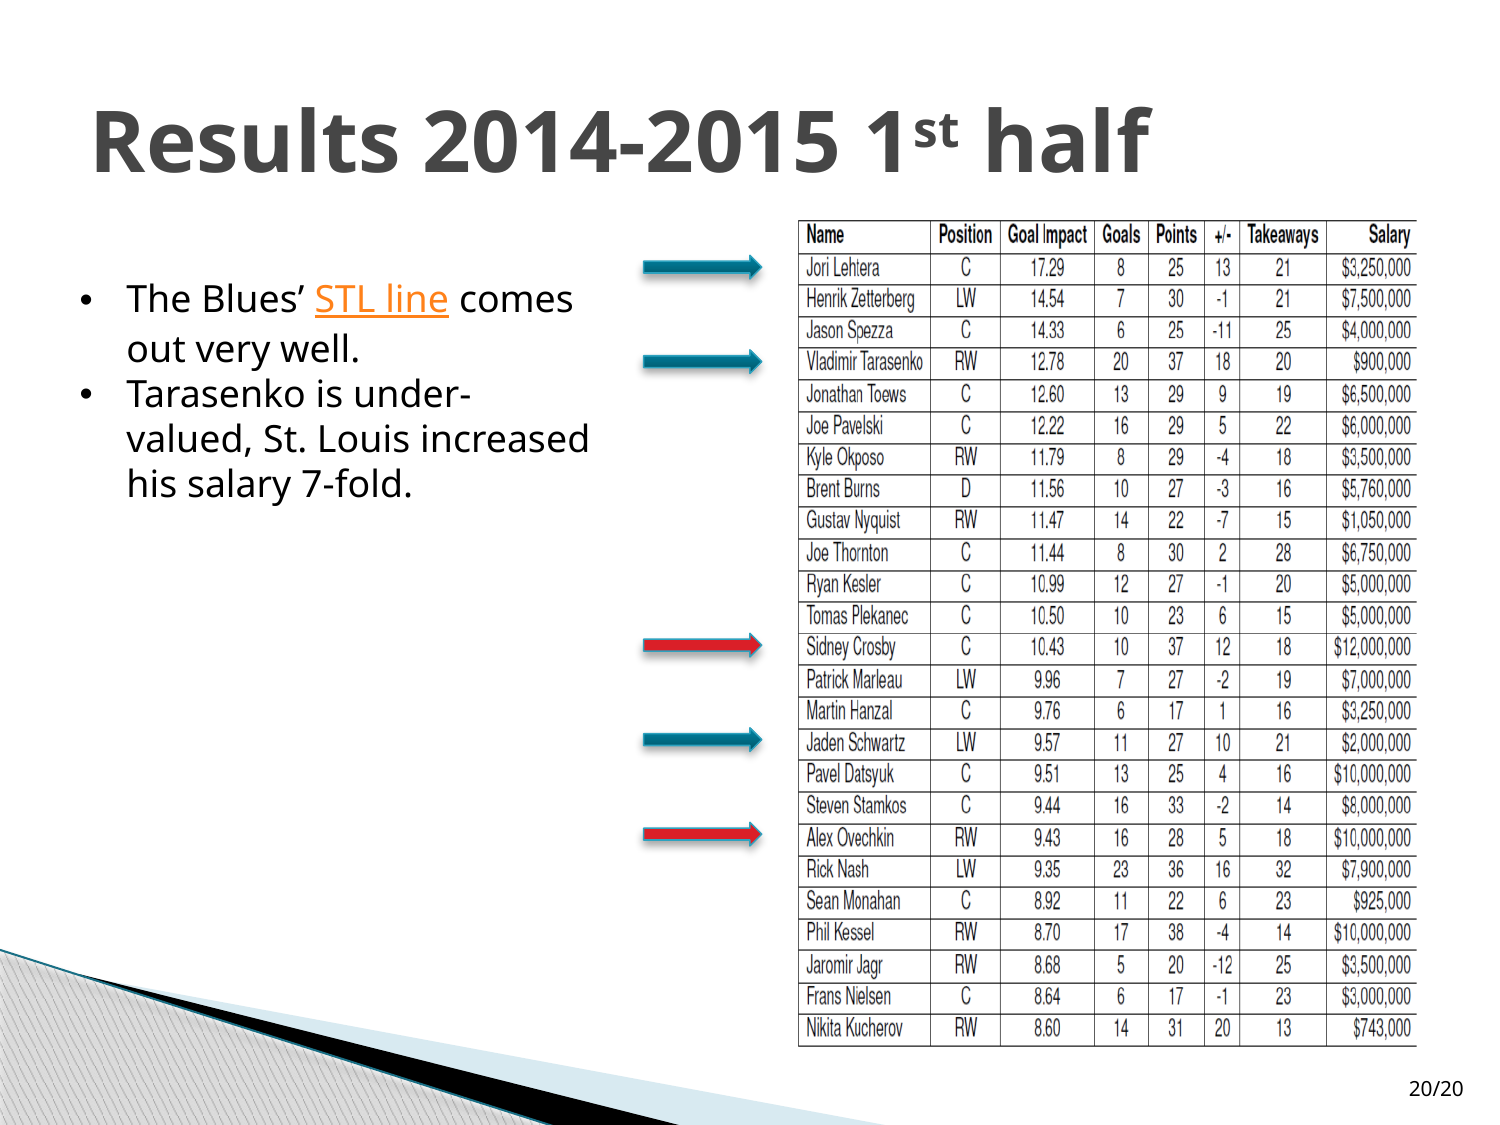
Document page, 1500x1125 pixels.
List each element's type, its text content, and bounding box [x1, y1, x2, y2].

title Results 2014-2015 1st half [75, 45, 1425, 233]
slide_number 20/20 [1376, 1059, 1479, 1112]
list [430, 219, 1500, 1047]
text_box The Blues’ STL line comes out very well. Tarasenko is under-valued, St. Louis increased his salary 7-fold. [64, 267, 424, 513]
